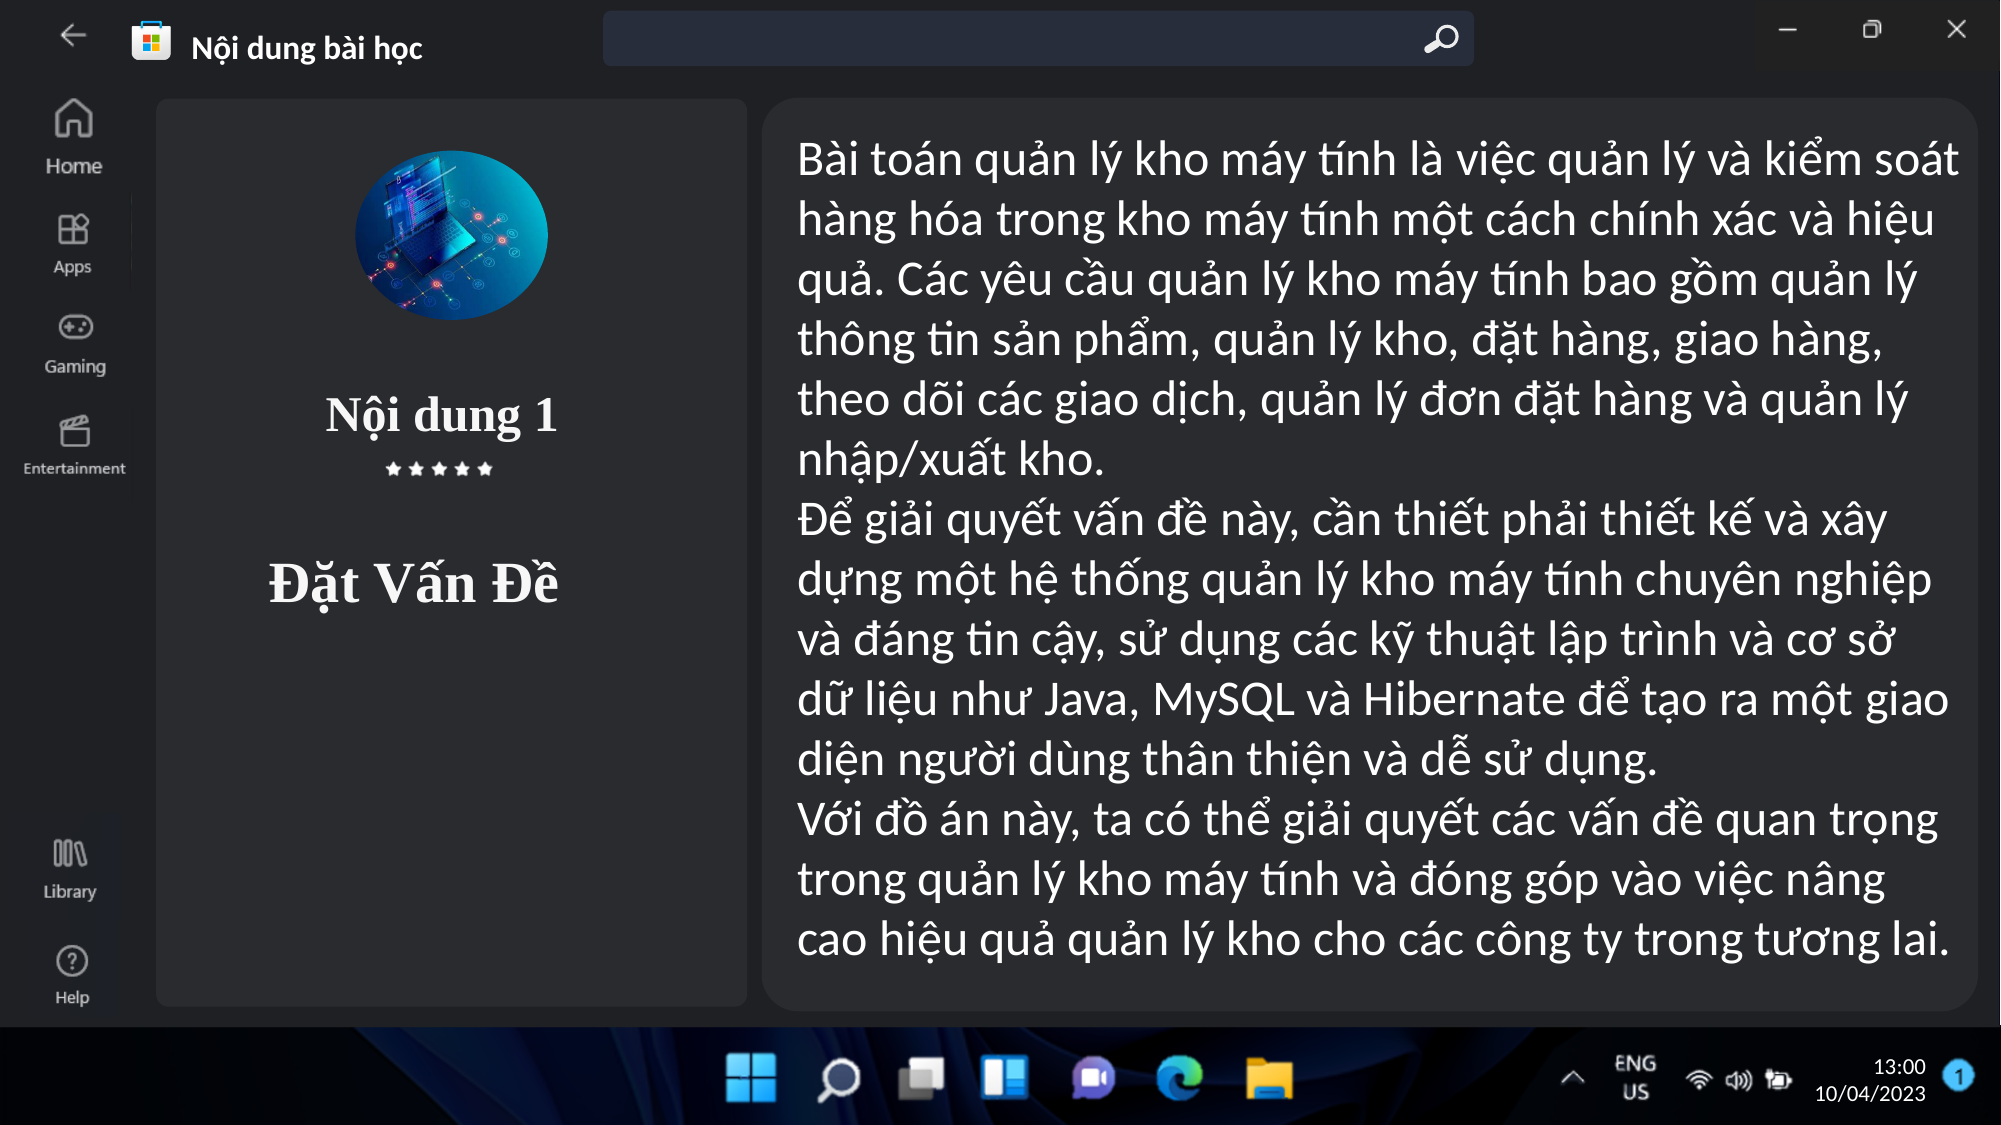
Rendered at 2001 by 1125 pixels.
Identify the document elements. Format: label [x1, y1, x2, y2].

picture [0, 0, 2001, 1125]
text_box [602, 10, 1475, 67]
text_box [155, 98, 748, 1007]
